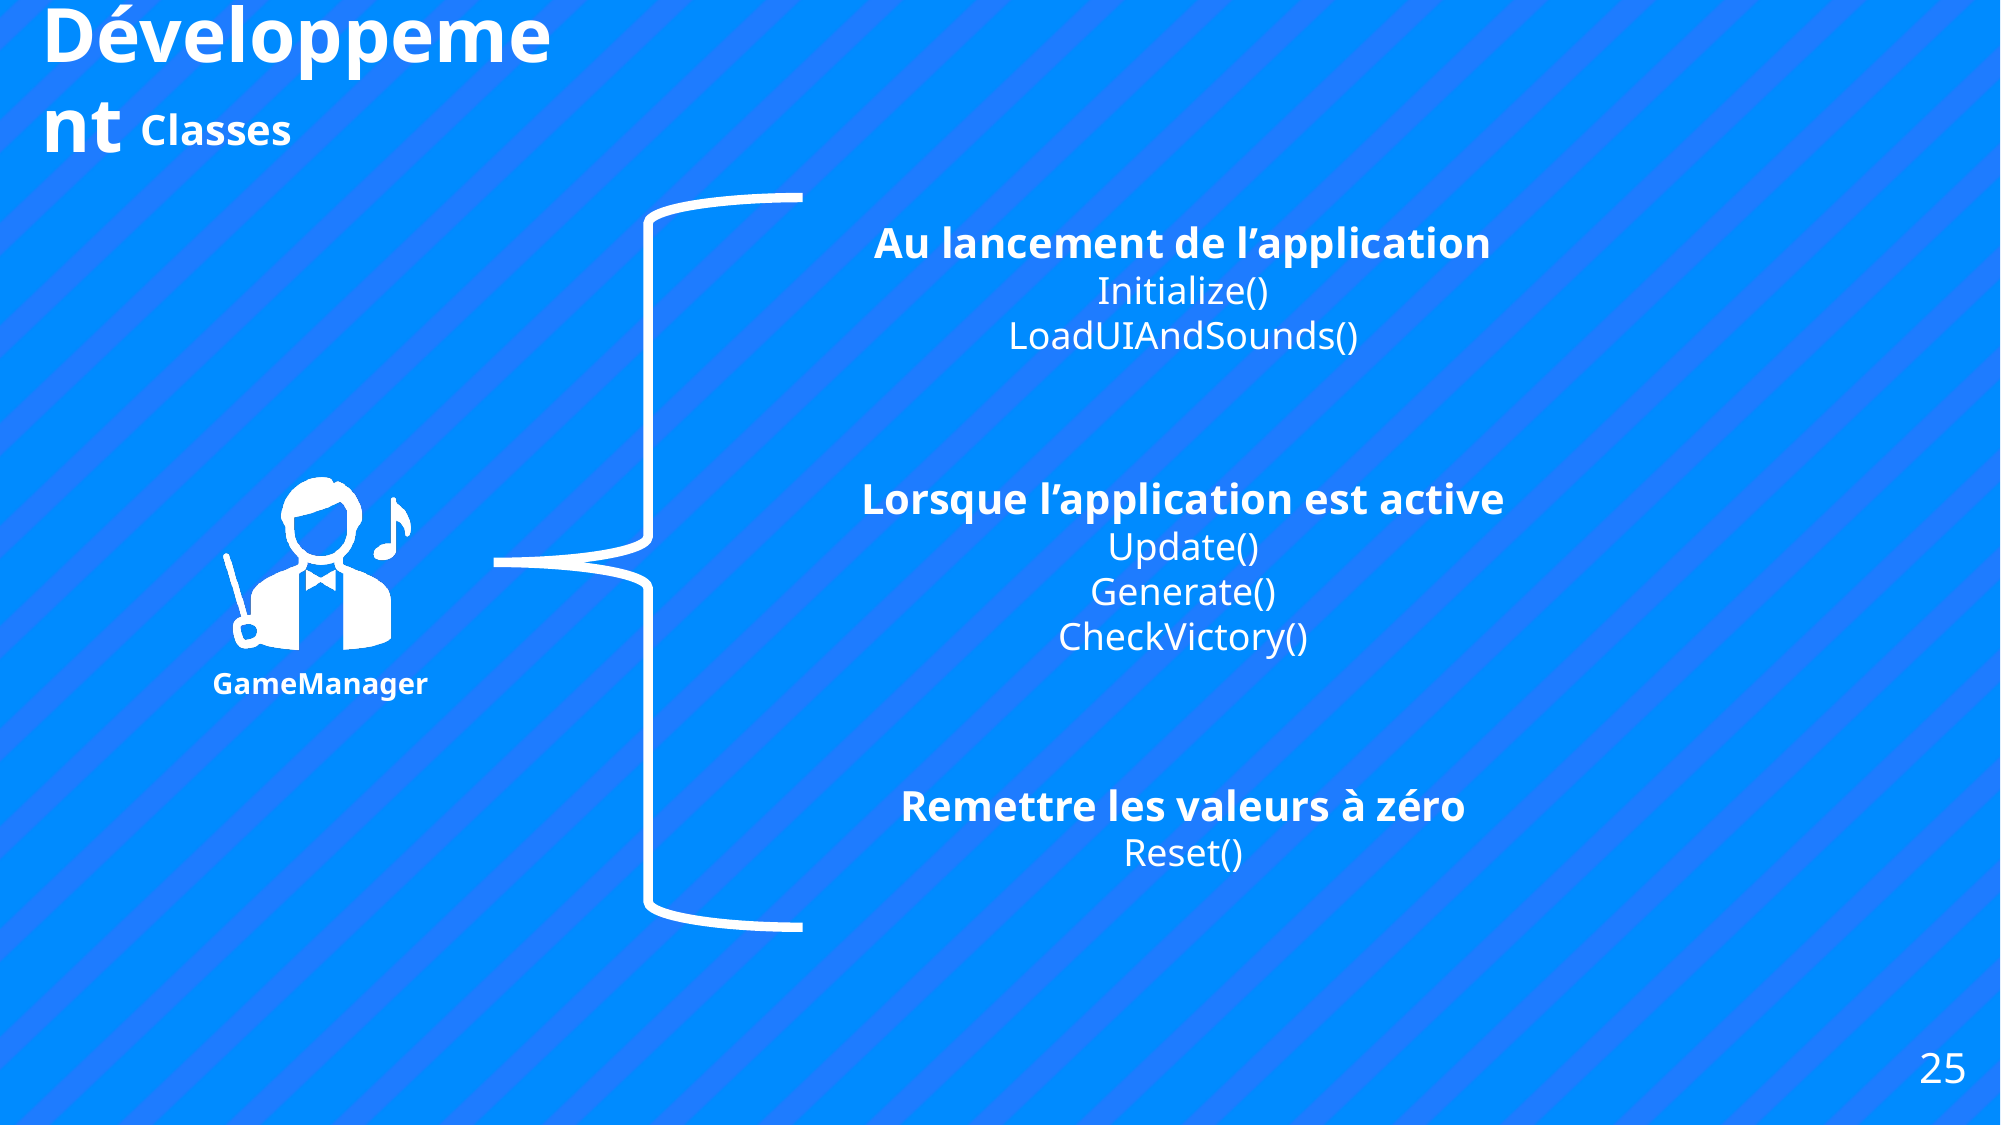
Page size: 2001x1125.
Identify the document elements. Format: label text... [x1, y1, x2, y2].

picture [0, 0, 2001, 1125]
text_box Remettre les valeurs à zéro Reset() [833, 771, 1533, 882]
text_box [493, 197, 803, 928]
text_box Lorsque l’application est active Update() Generate() CheckVictory() [833, 465, 1533, 666]
text_box Développement [26, 24, 616, 131]
text_box GameManager [192, 657, 449, 708]
slide_number 25 [1532, 1040, 1983, 1100]
text_box Classes [126, 96, 494, 162]
text_box Au lancement de l’application Initialize() LoadUIAndSounds() [833, 209, 1533, 365]
